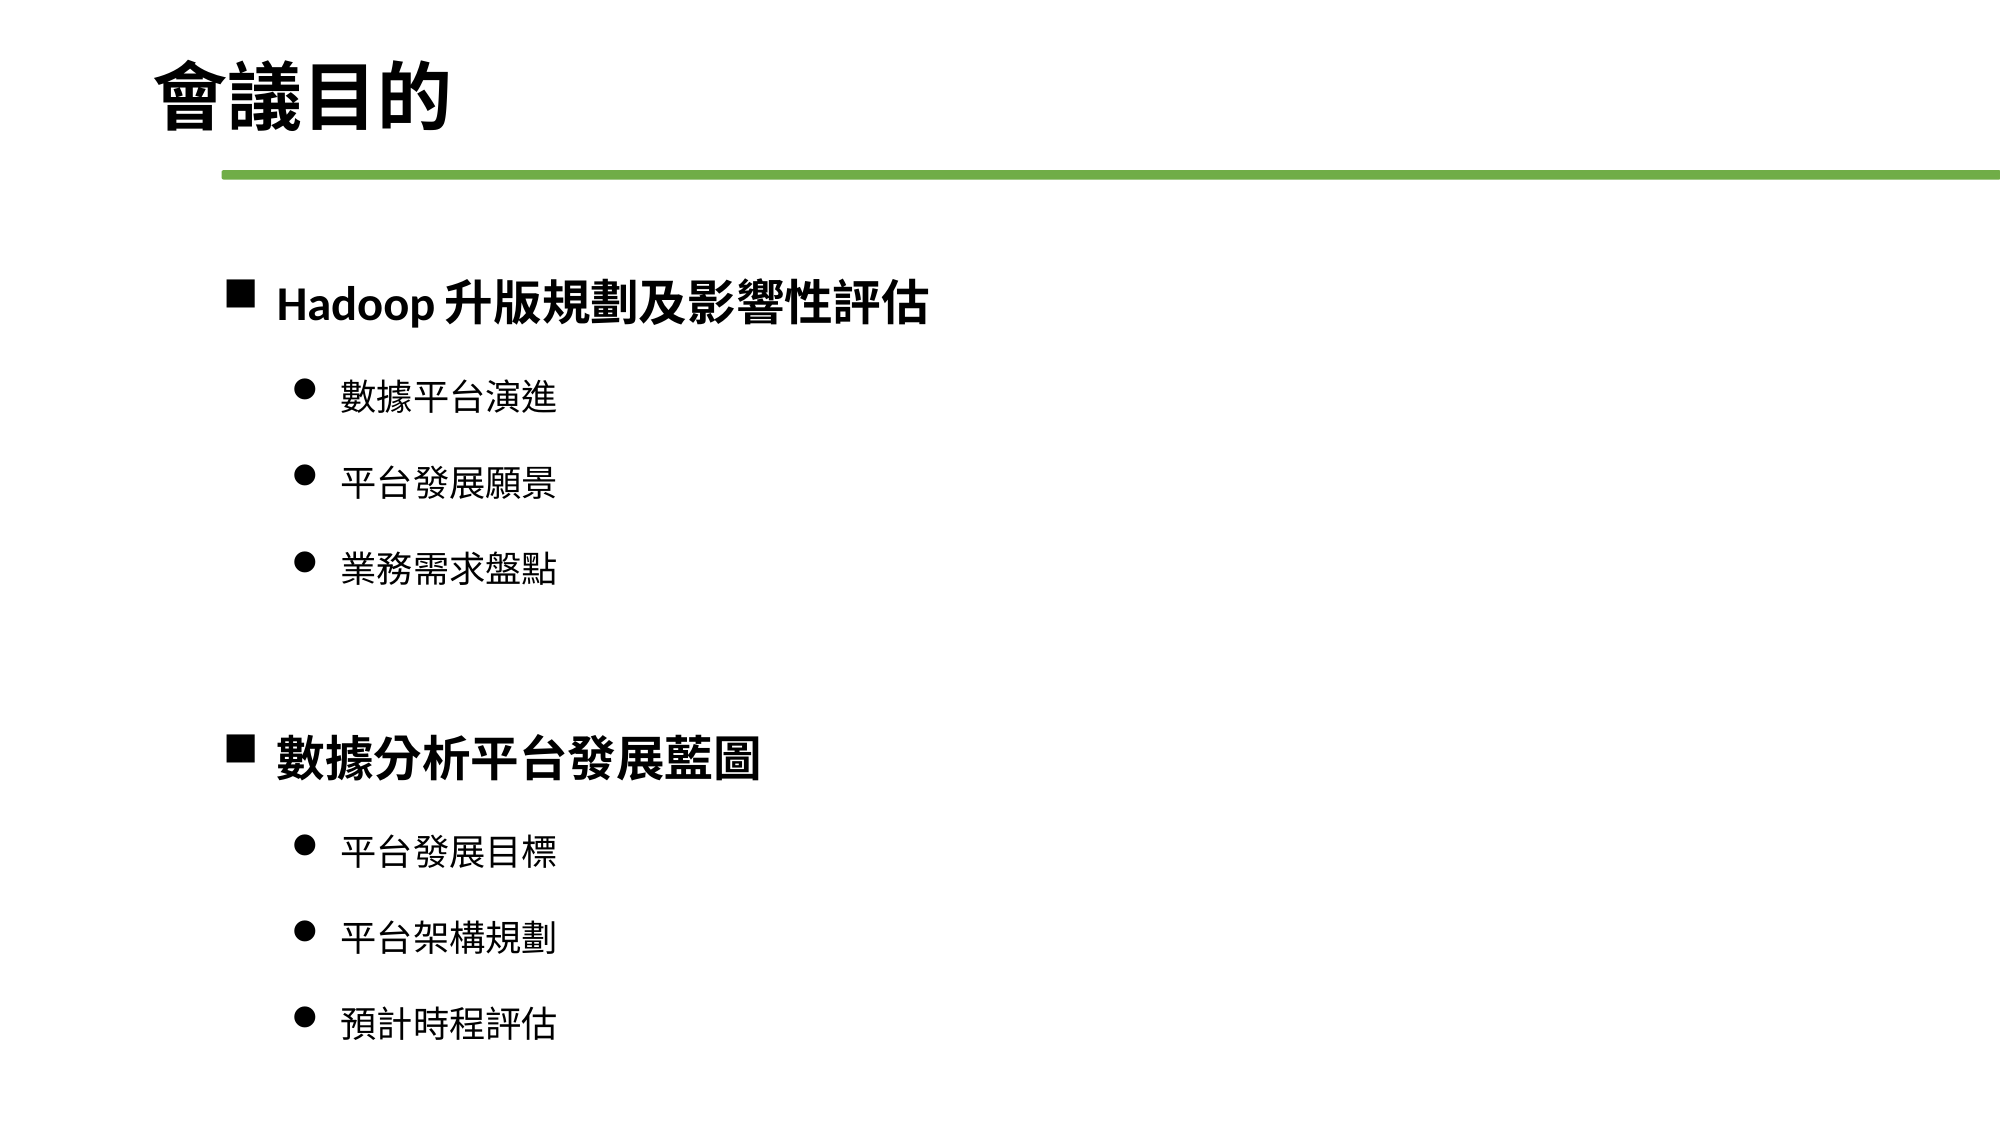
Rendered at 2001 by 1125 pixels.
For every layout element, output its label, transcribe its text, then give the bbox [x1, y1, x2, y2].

text_box Hadoop升版規劃及影響性評估 數據平台演進 平台發展願景 業務需求盤點 數據分析平台發展藍圖 平台發展目標 平台架構規劃 預計時程評估 [207, 221, 1912, 1059]
text_box [221, 170, 2000, 180]
title 會議目的 [137, 0, 1863, 204]
